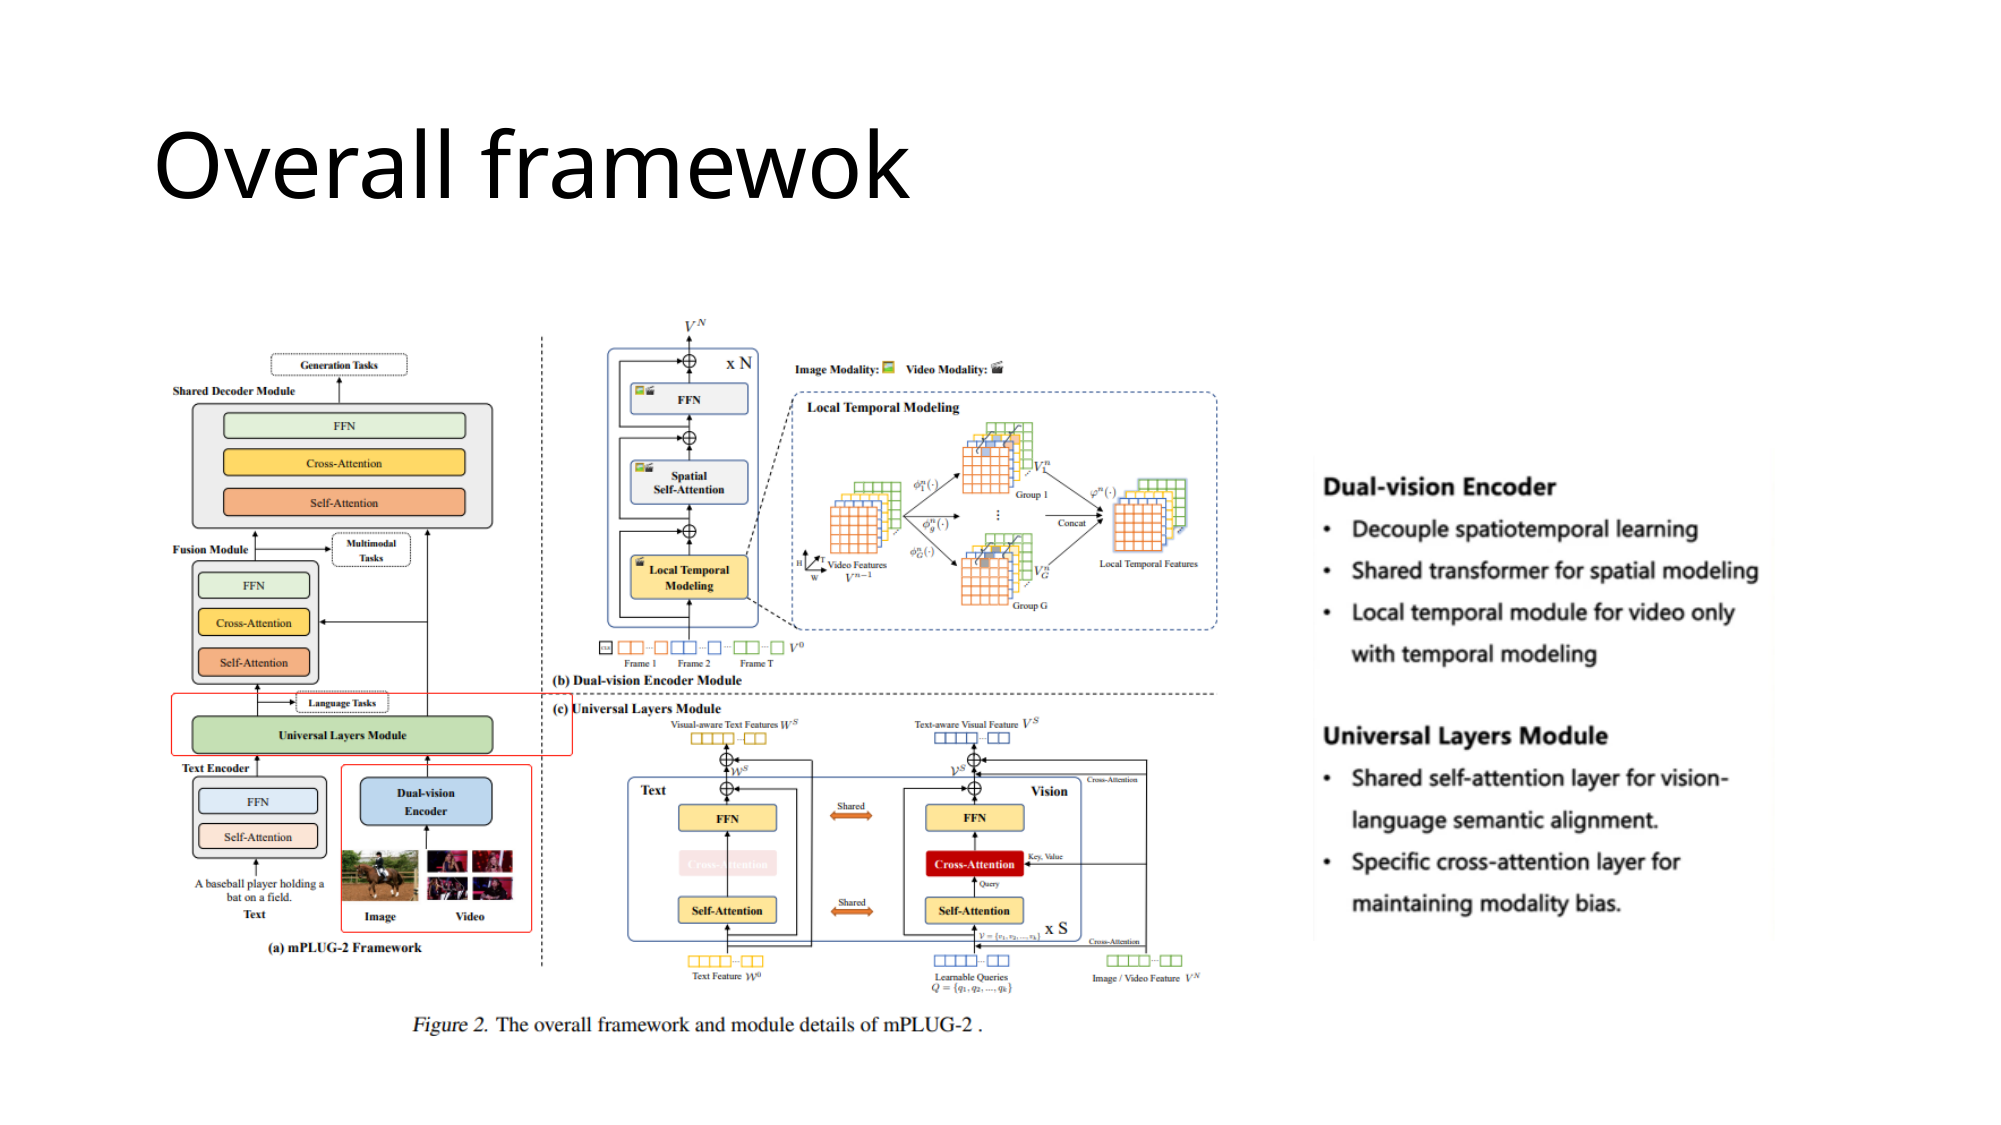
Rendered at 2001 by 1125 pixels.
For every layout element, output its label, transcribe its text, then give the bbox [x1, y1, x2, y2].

title Overall framewok [137, 59, 1863, 278]
picture [1313, 448, 1825, 941]
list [137, 310, 1282, 1045]
